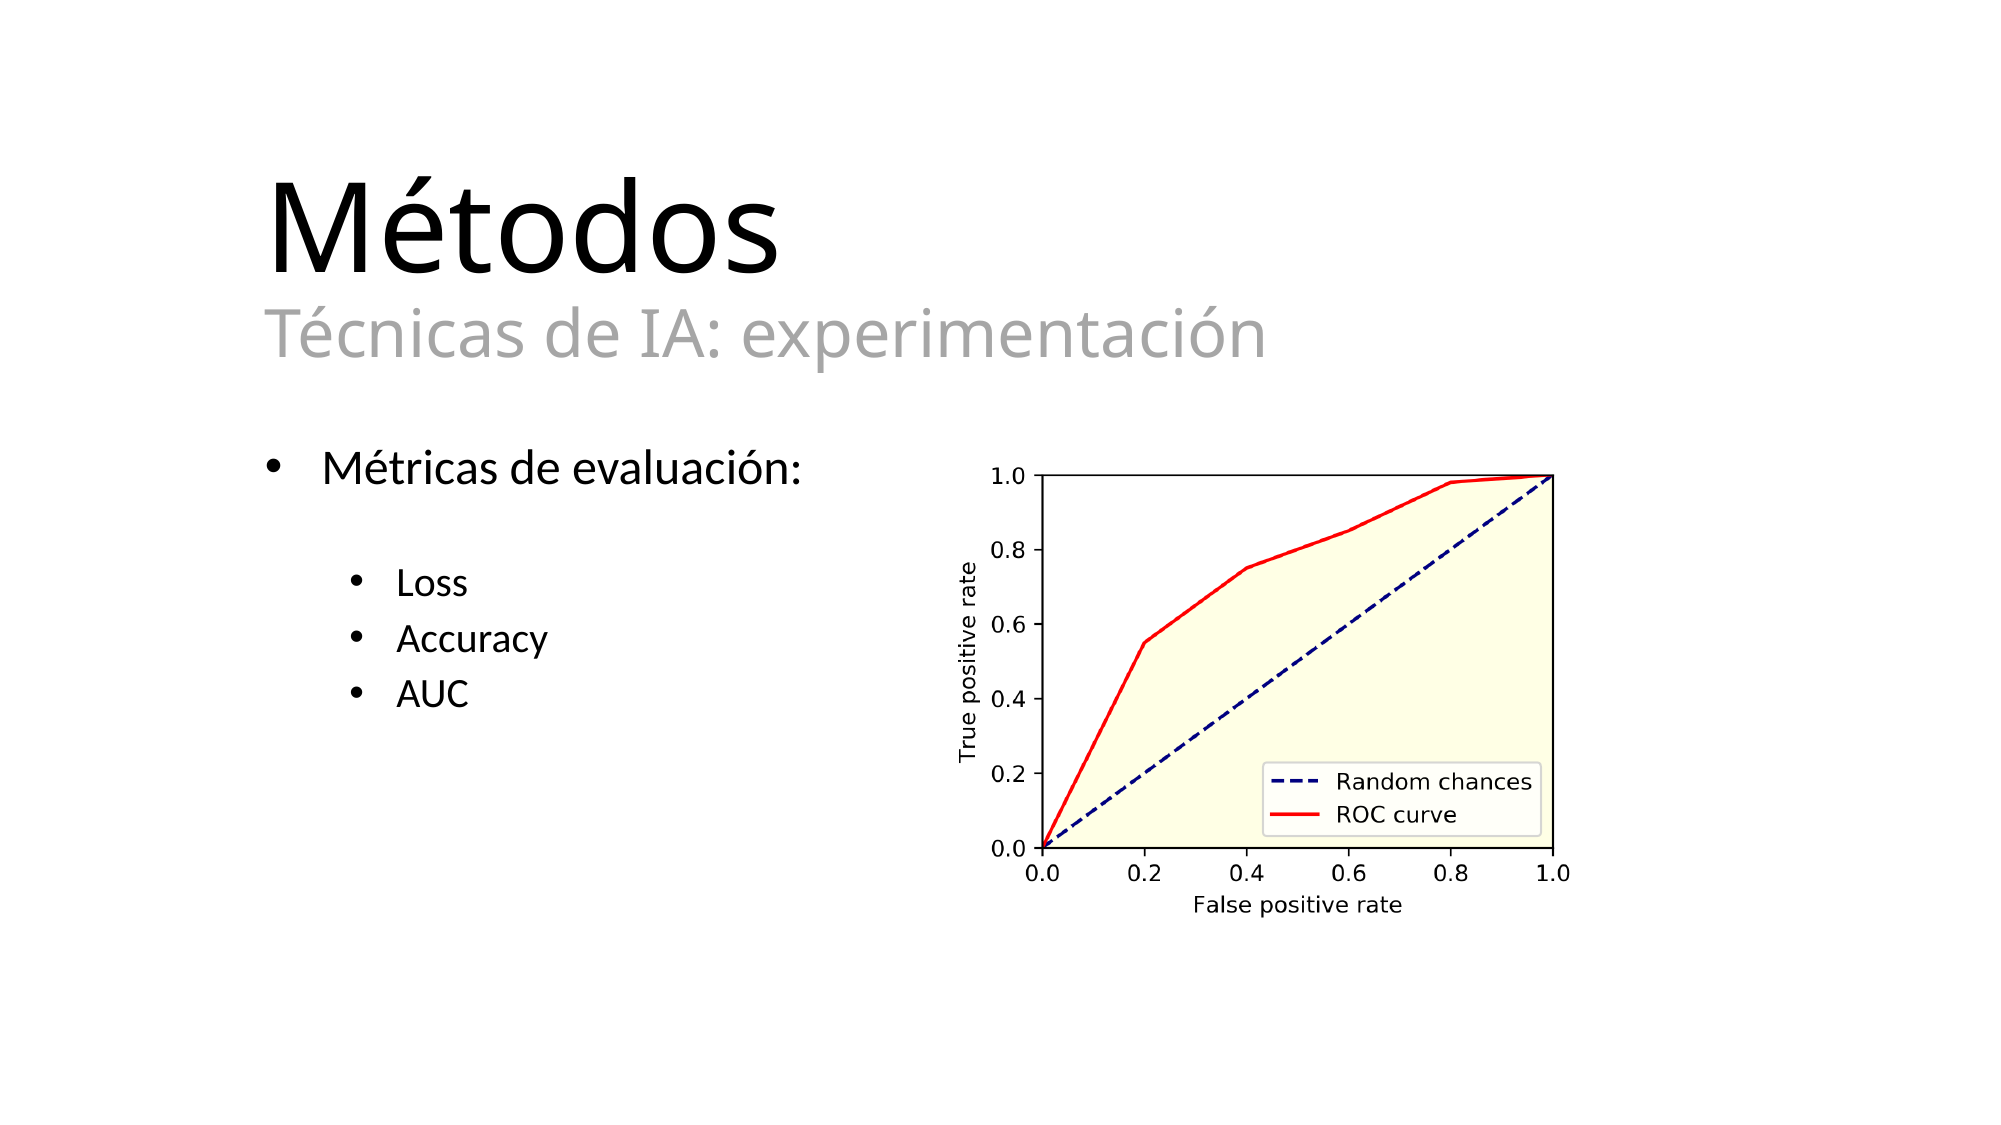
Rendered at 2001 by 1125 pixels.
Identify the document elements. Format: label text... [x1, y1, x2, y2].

title Métodos Técnicas de IA: experimentación [249, 121, 1750, 380]
picture [942, 450, 1587, 933]
subtitle Métricas de evaluación: Loss Accuracy AUC [249, 433, 1750, 896]
